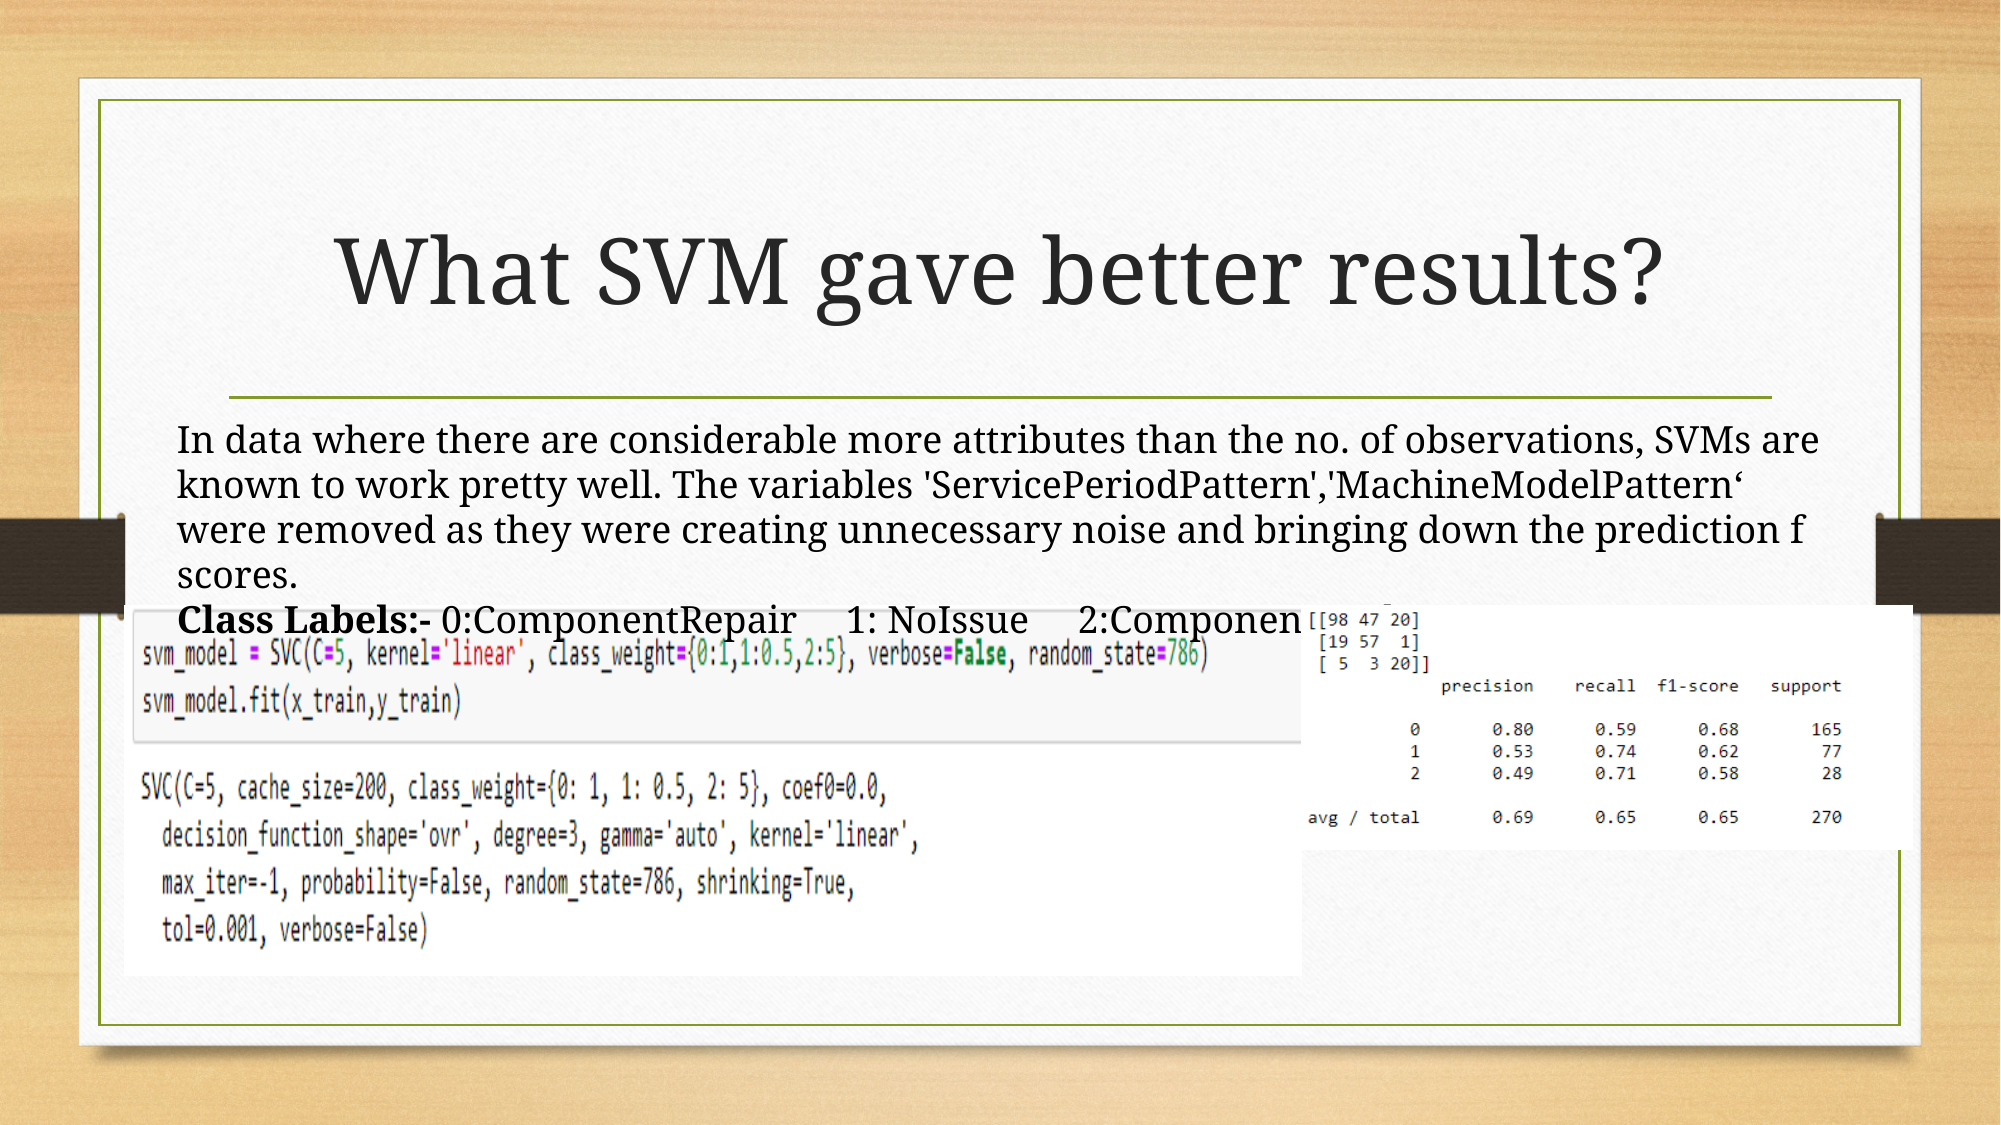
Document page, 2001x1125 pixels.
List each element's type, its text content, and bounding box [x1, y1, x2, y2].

text_box In data where there are considerable more attributes than the no. of observations, SVMs are known to work pretty well. The variables 'ServicePeriodPattern','MachineModelPattern‘ were removed as they were creating unnecessary noise and bringing down the prediction f scores. Class Labels:- 0:ComponentRepair 1: NoIssue 2:ComponentReplacement [162, 408, 1852, 605]
picture [0, 0, 2001, 1125]
title What SVM gave better results? [212, 161, 1788, 375]
